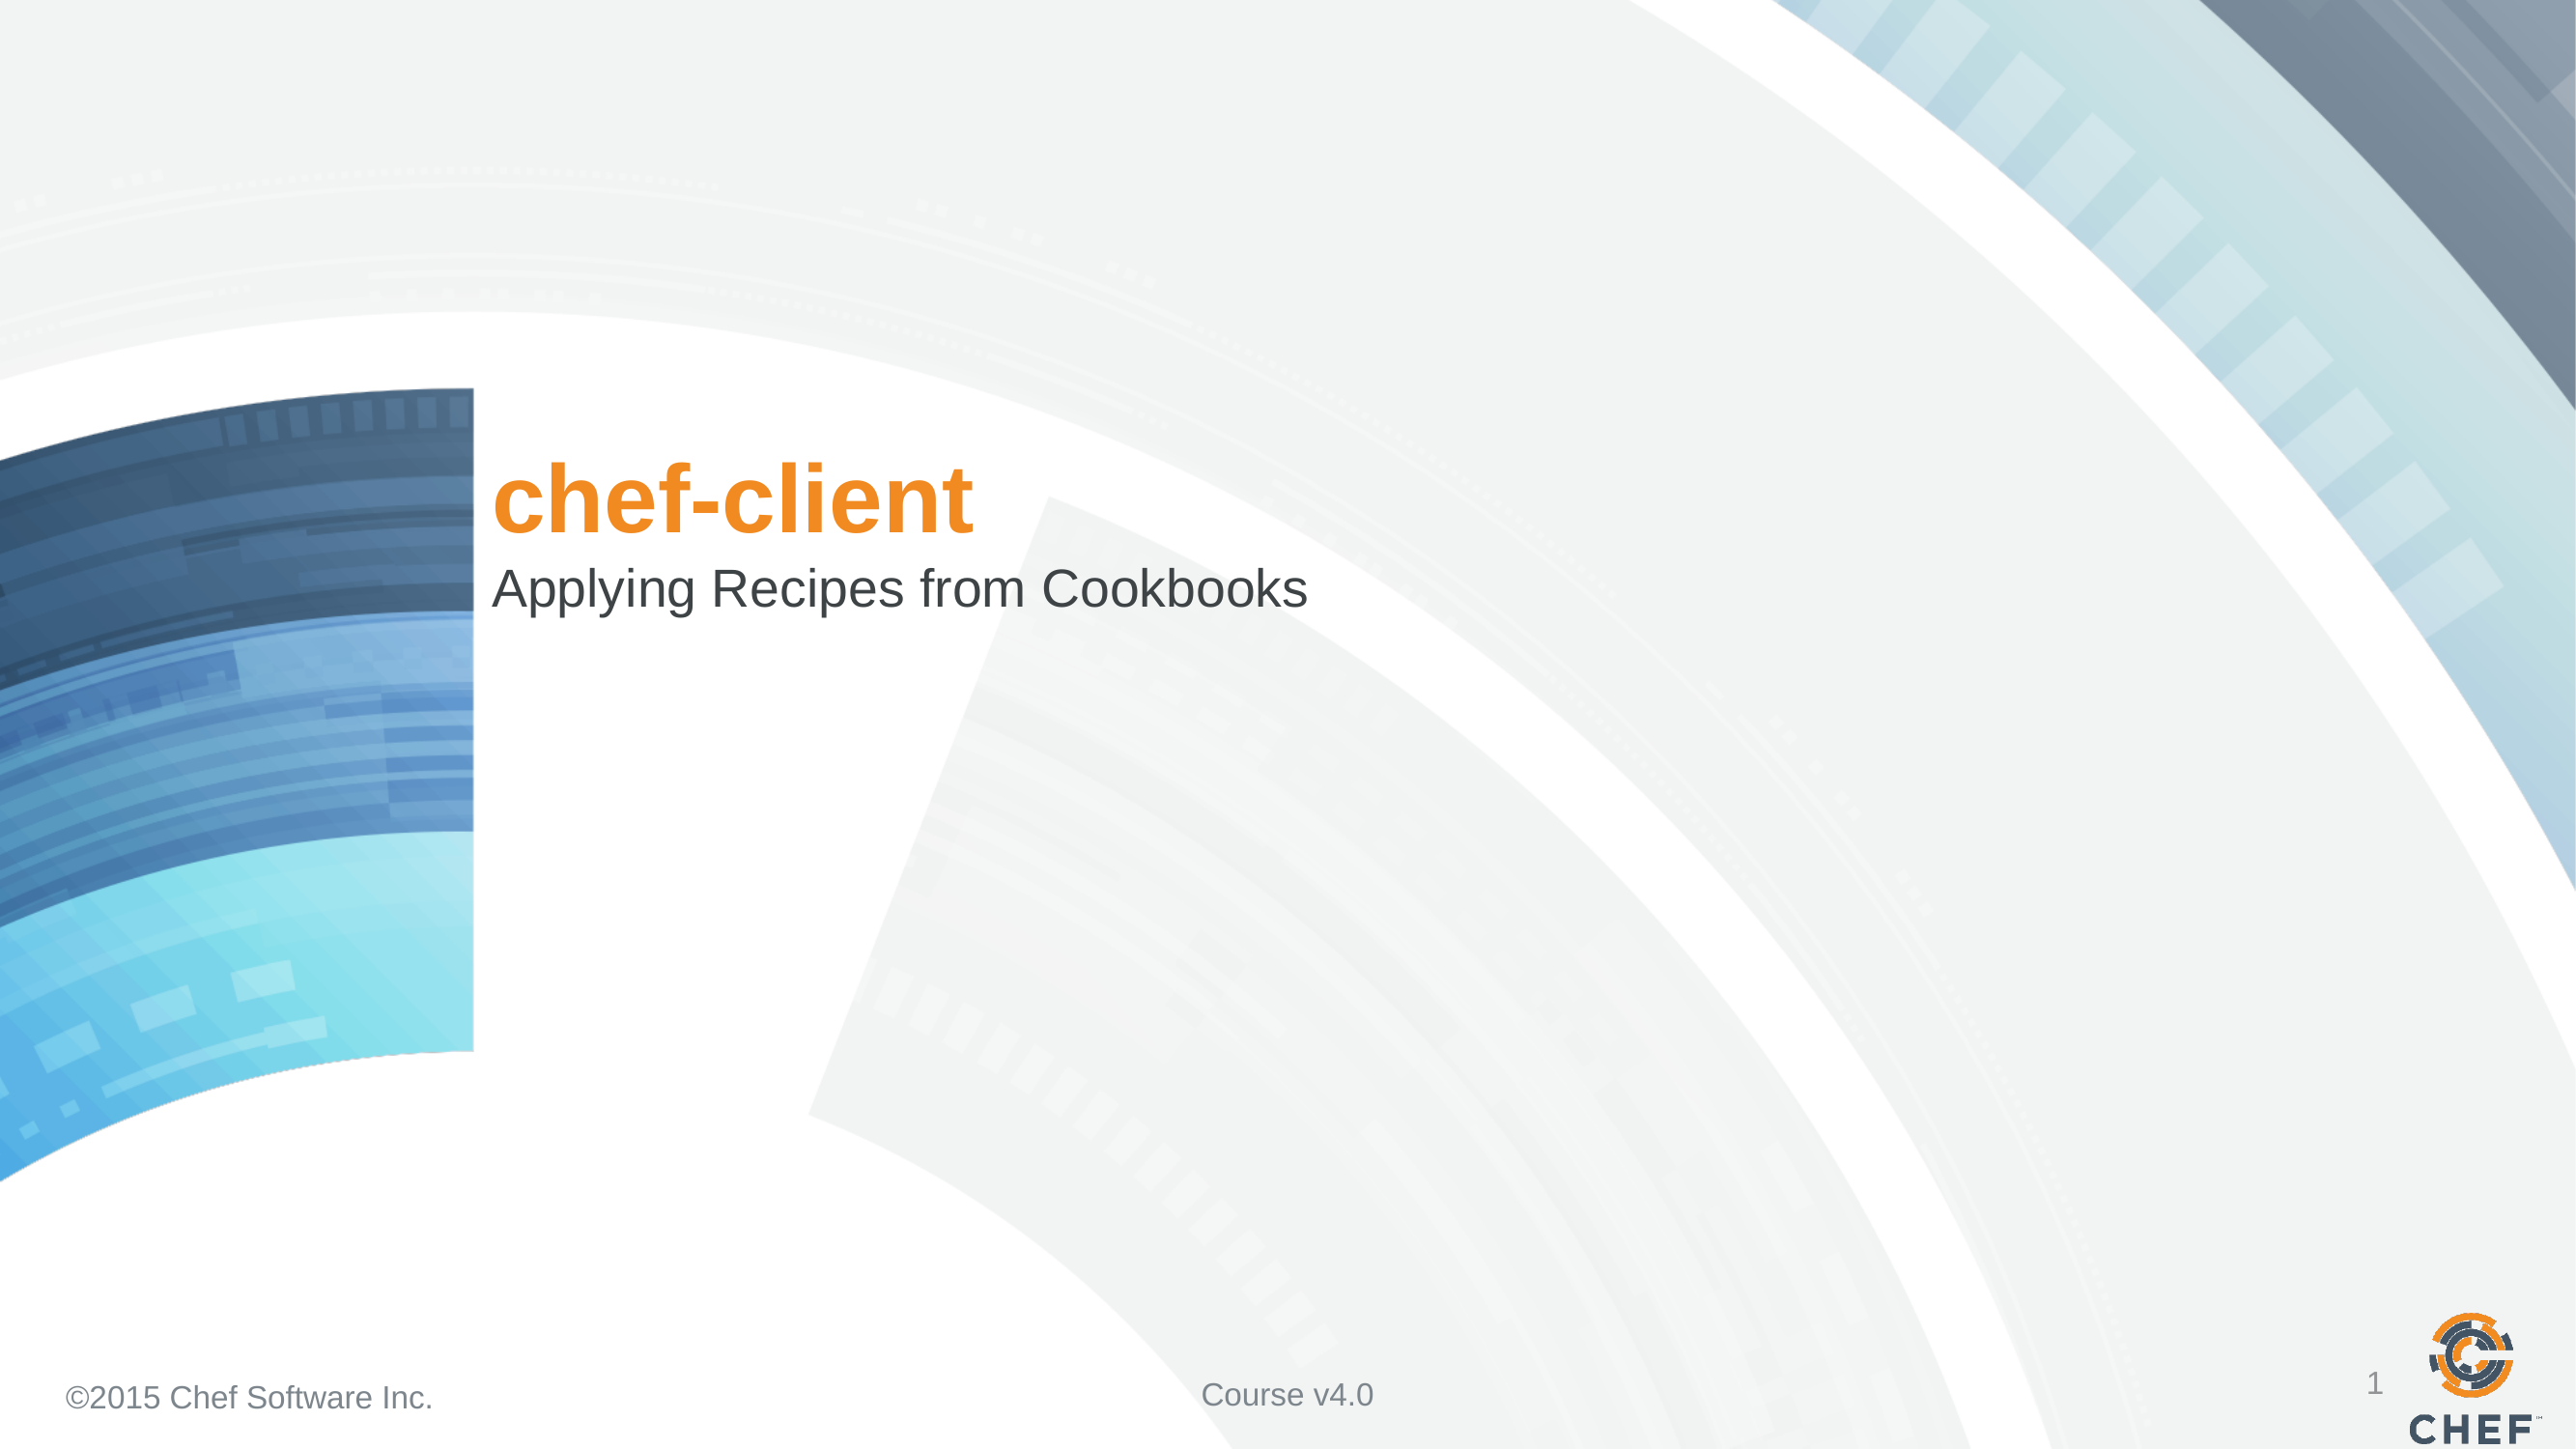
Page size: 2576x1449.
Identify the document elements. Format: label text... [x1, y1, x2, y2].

footer ©2015 Chef Software Inc. [51, 1361, 952, 1431]
footer Course v4.0 [995, 1358, 1581, 1428]
title chef-client [477, 395, 2217, 547]
slide_number 1 [1819, 1343, 2399, 1421]
subtitle Applying Recipes from Cookbooks [477, 547, 2217, 635]
picture [0, 0, 2576, 1449]
